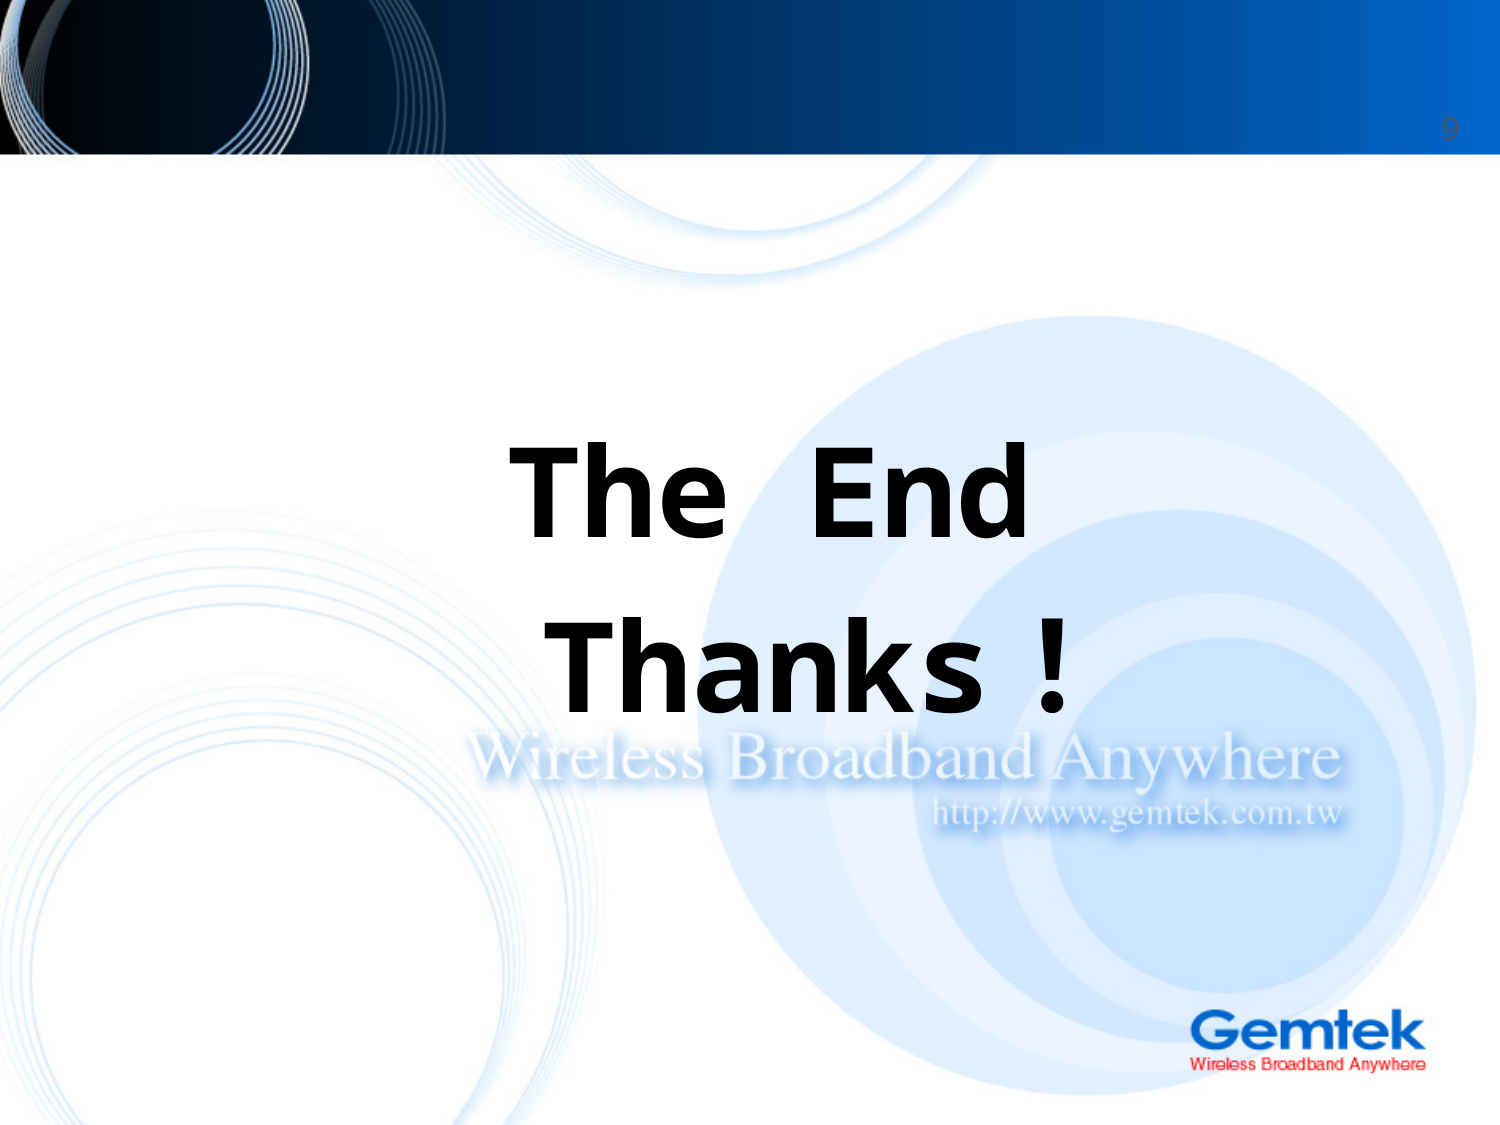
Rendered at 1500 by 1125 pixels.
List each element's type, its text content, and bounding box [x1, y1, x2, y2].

picture [0, 0, 1500, 1125]
text_box The End Thanks！ [312, 312, 1225, 838]
slide_number 9 [1399, 99, 1476, 151]
